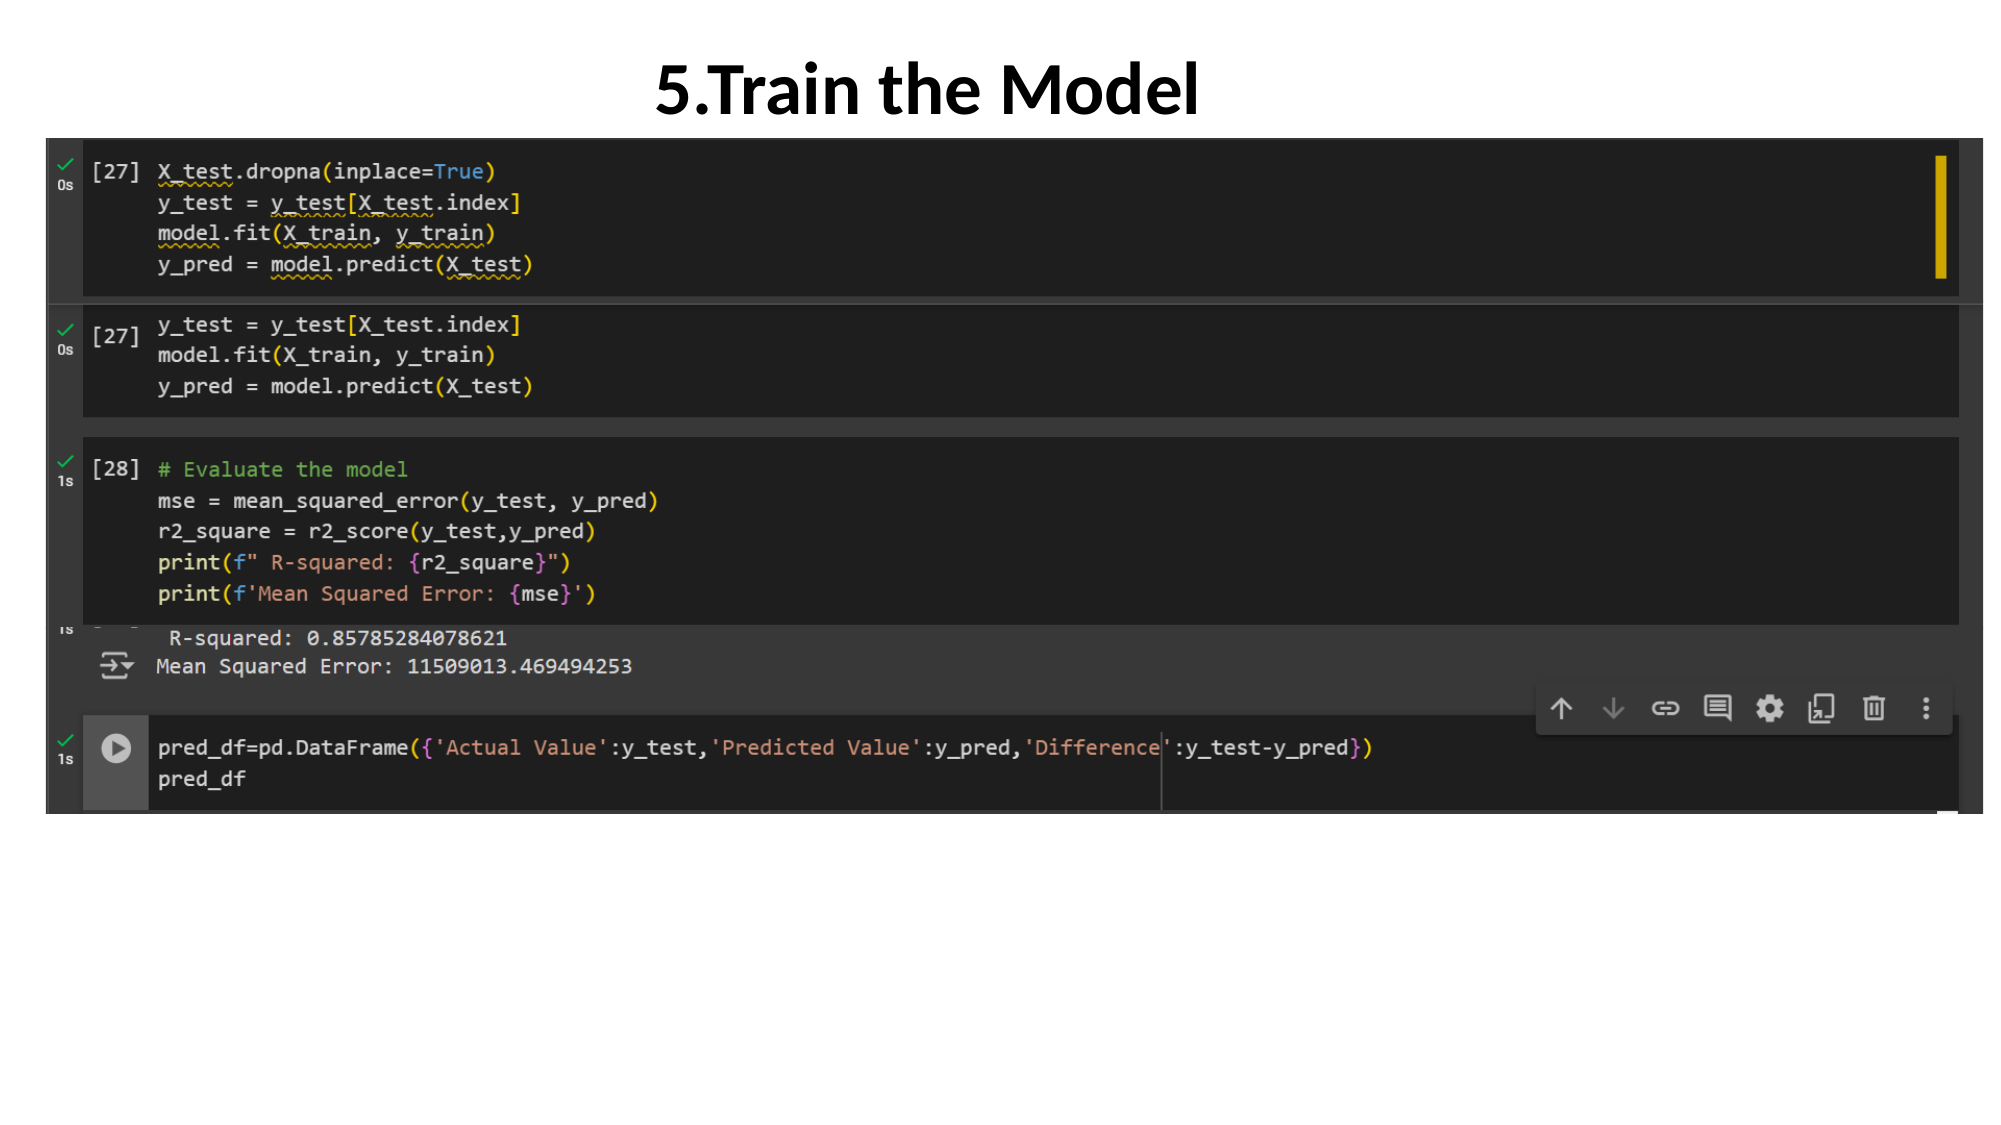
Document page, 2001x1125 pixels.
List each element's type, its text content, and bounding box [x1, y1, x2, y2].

picture [45, 138, 1984, 814]
text_box 5.Train the Model [45, 32, 1811, 137]
